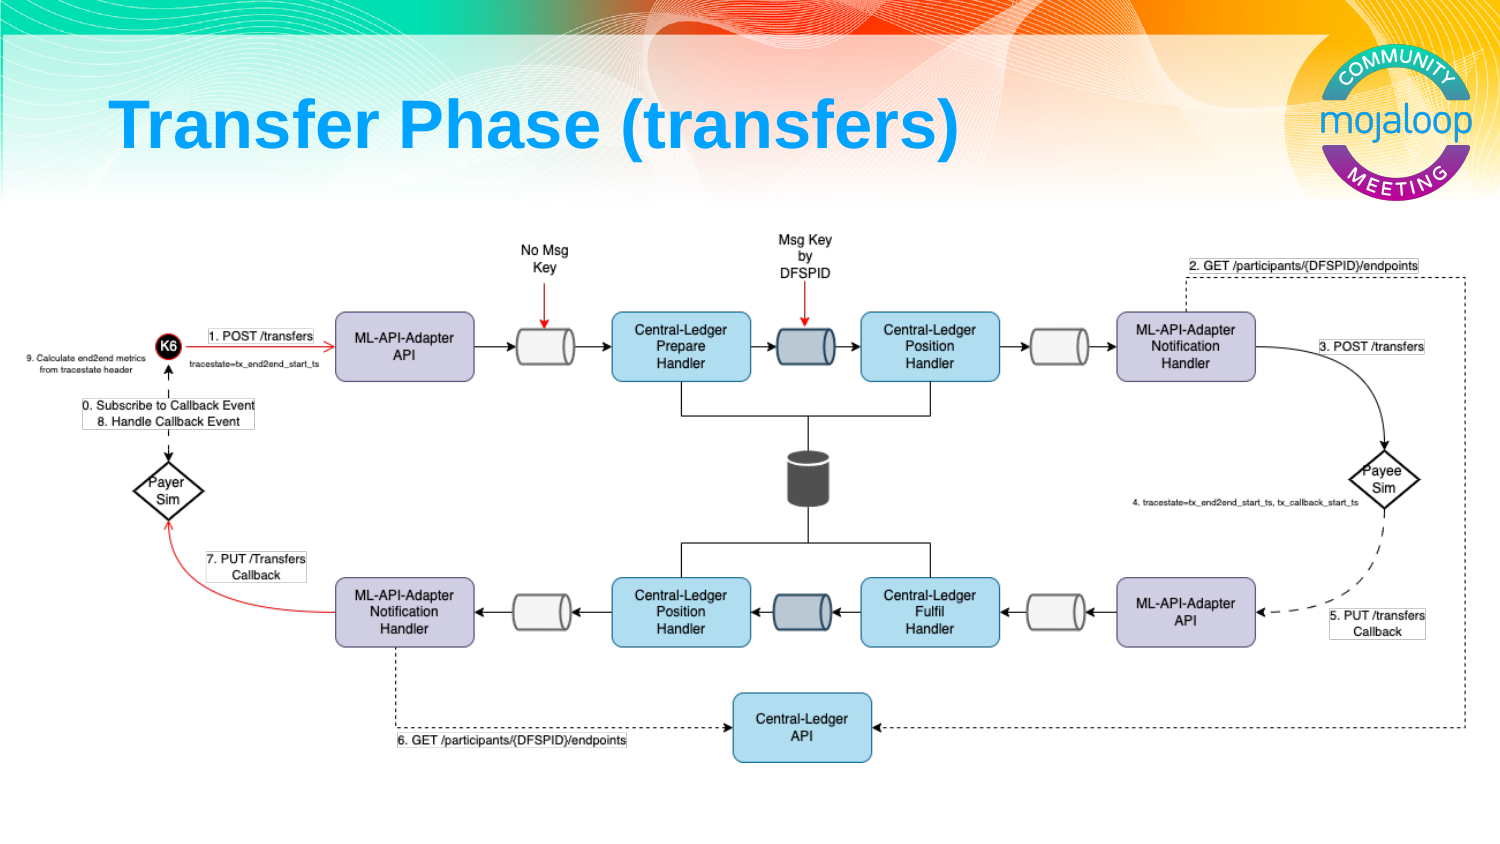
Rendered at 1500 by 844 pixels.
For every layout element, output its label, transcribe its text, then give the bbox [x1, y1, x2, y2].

title Transfer Phase (transfers) [103, 44, 1264, 208]
picture [0, 0, 1500, 844]
